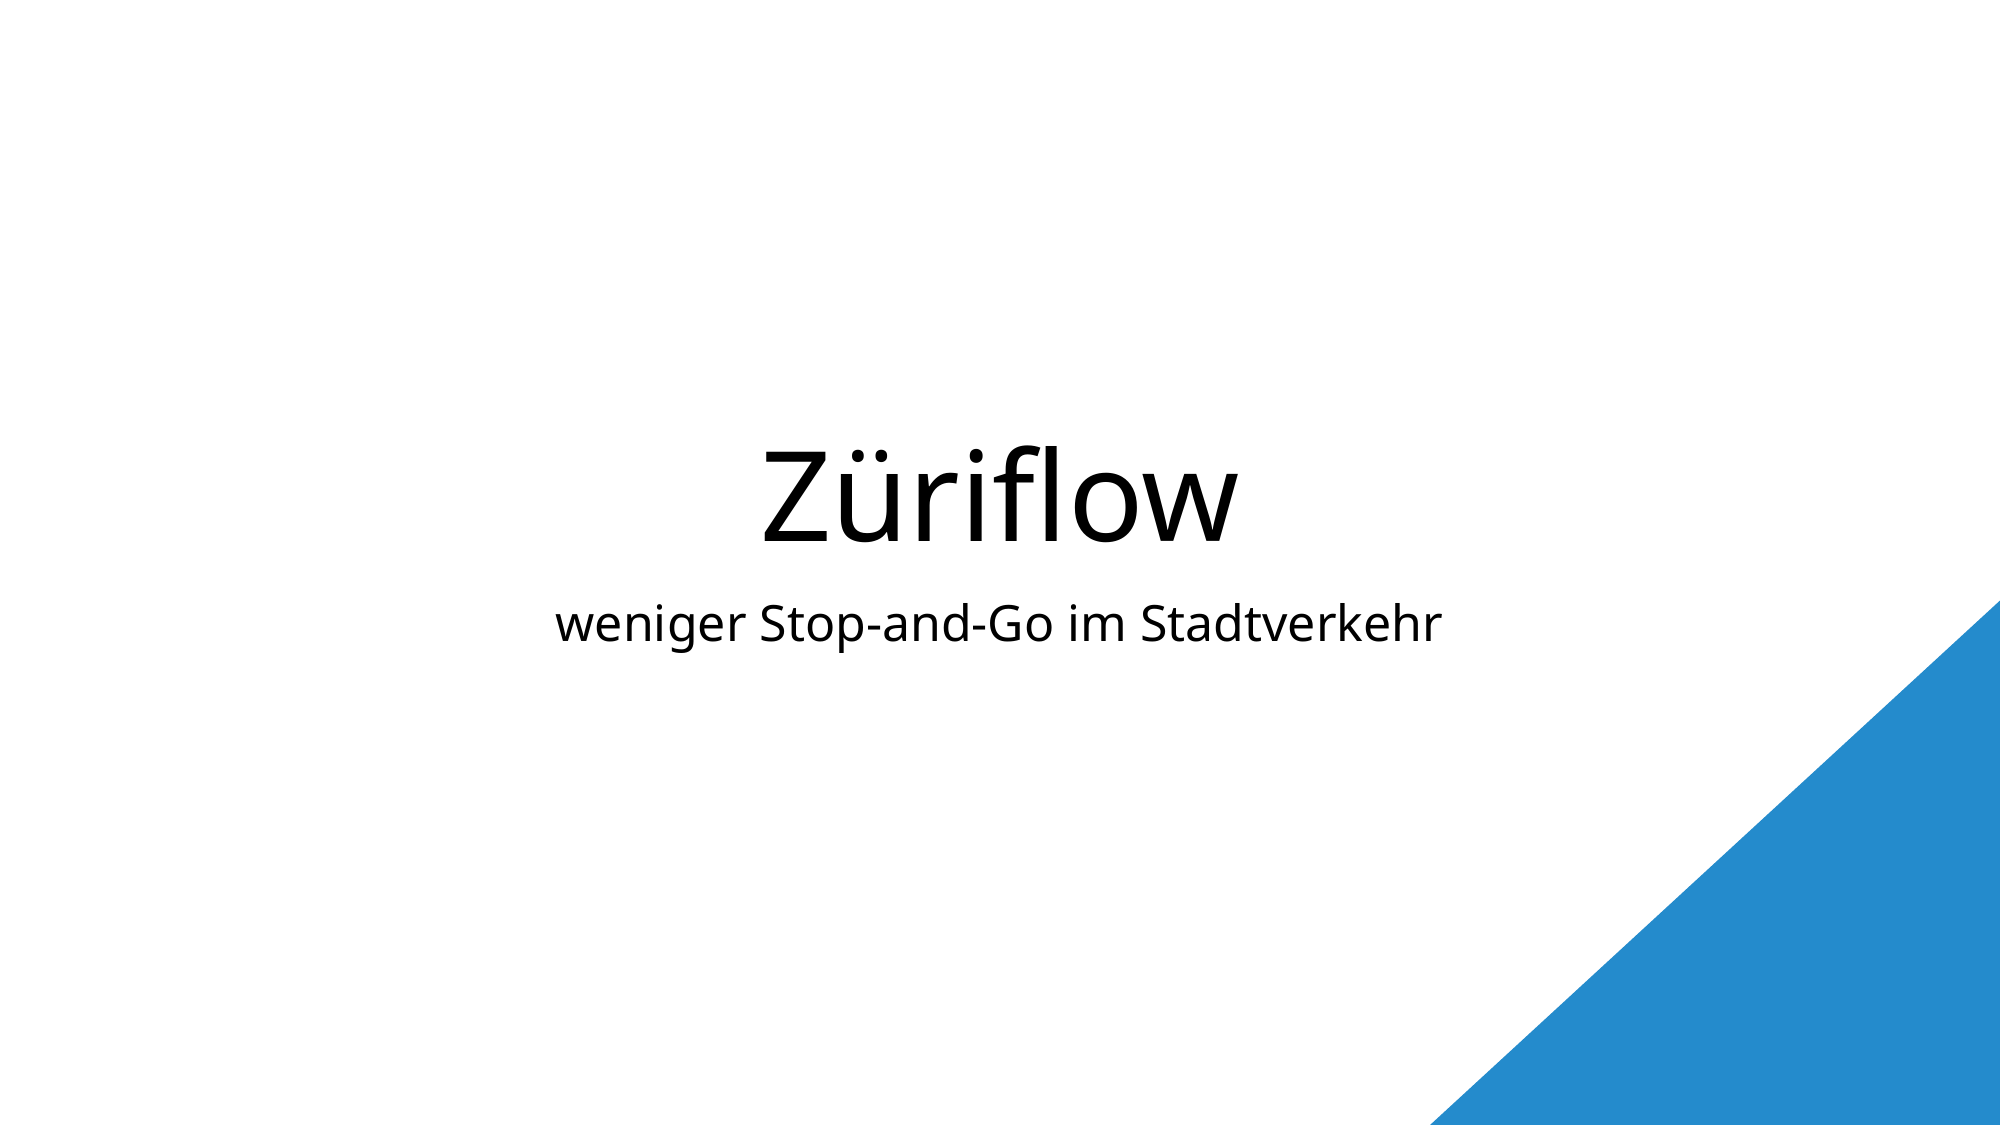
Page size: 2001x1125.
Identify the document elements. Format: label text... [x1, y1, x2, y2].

subtitle weniger Stop-and-Go im Stadtverkehr [249, 590, 1750, 863]
text_box [1427, 598, 2000, 1125]
title Züriflow [249, 184, 1750, 576]
